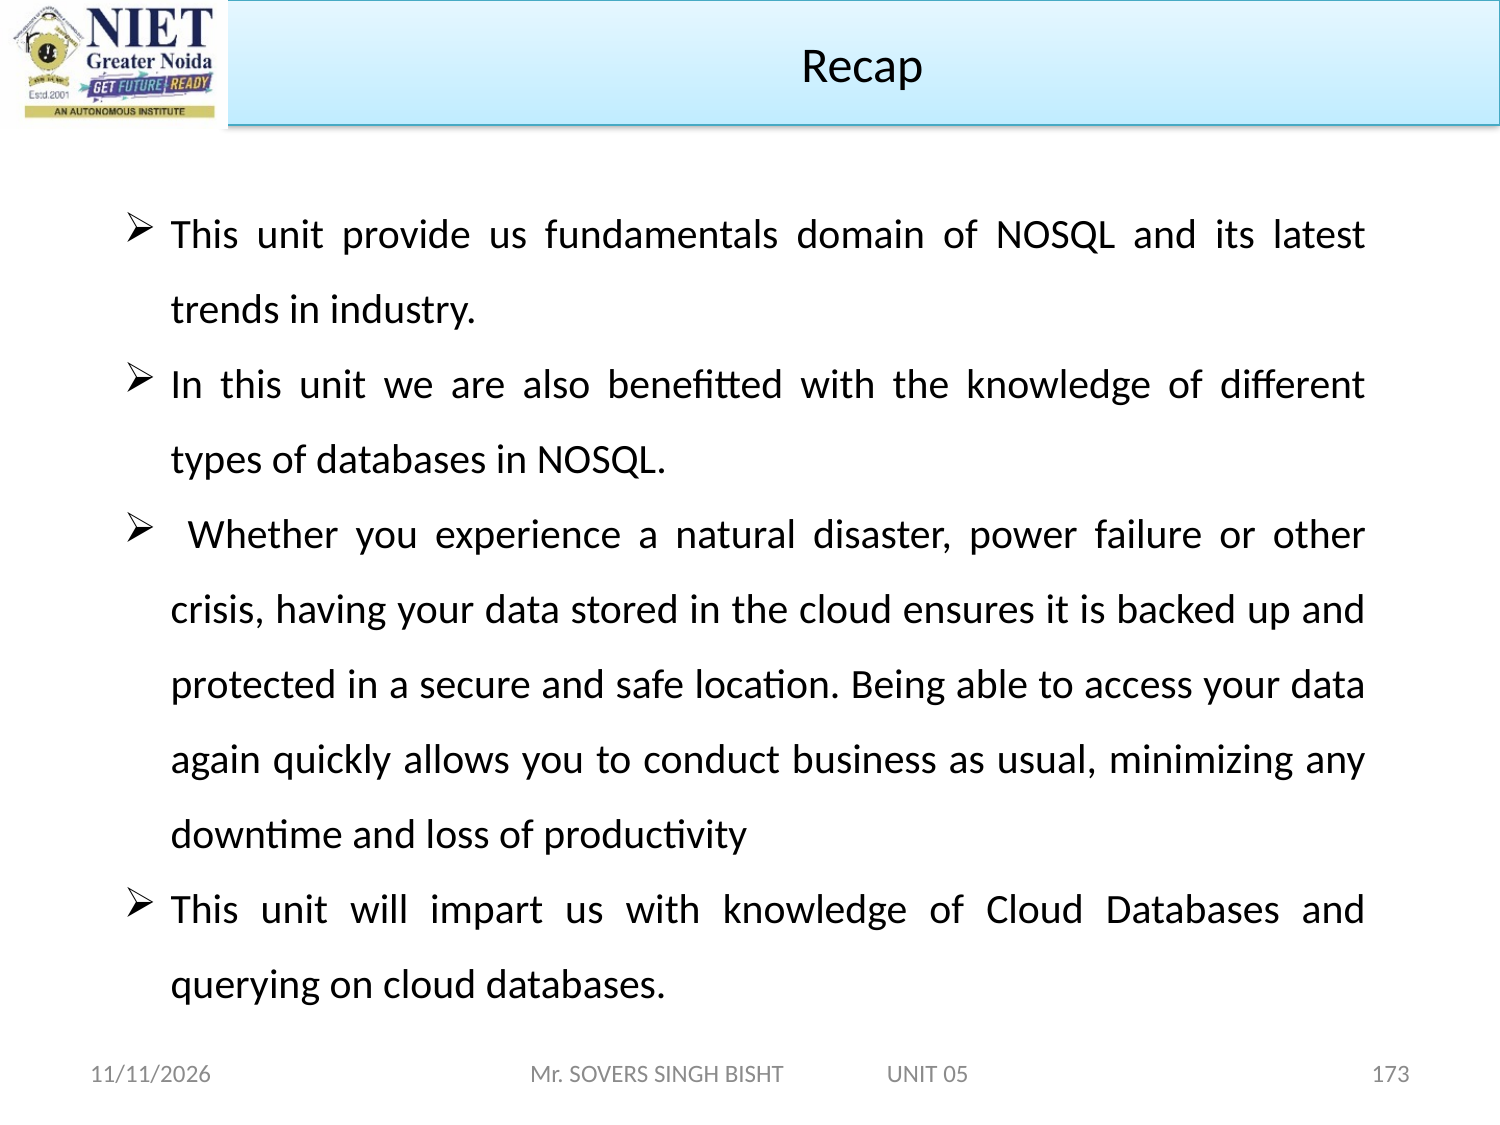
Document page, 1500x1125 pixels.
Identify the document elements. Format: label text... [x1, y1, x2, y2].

picture [0, 0, 228, 130]
footer Mr. SOVERS SINGH BISHT UNIT 05 [512, 1042, 988, 1103]
text_box Recap [231, 0, 1500, 126]
text_box This unit provide us fundamentals domain of NOSQL and its latest trends in industry. In this unit we are also benefitted with the knowledge of different types of databases in NOSQL. Whether you experience a natural disaster, power failure or other crisis, having your data stored in the cloud ensures it is backed up and protected in a secure and safe location. Being able to access your data again quickly allows you to conduct business as usual, minimizing any downtime and loss of productivity This unit will impart us with knowledge of Cloud Databases and querying on cloud databases. [62, 174, 1500, 1125]
